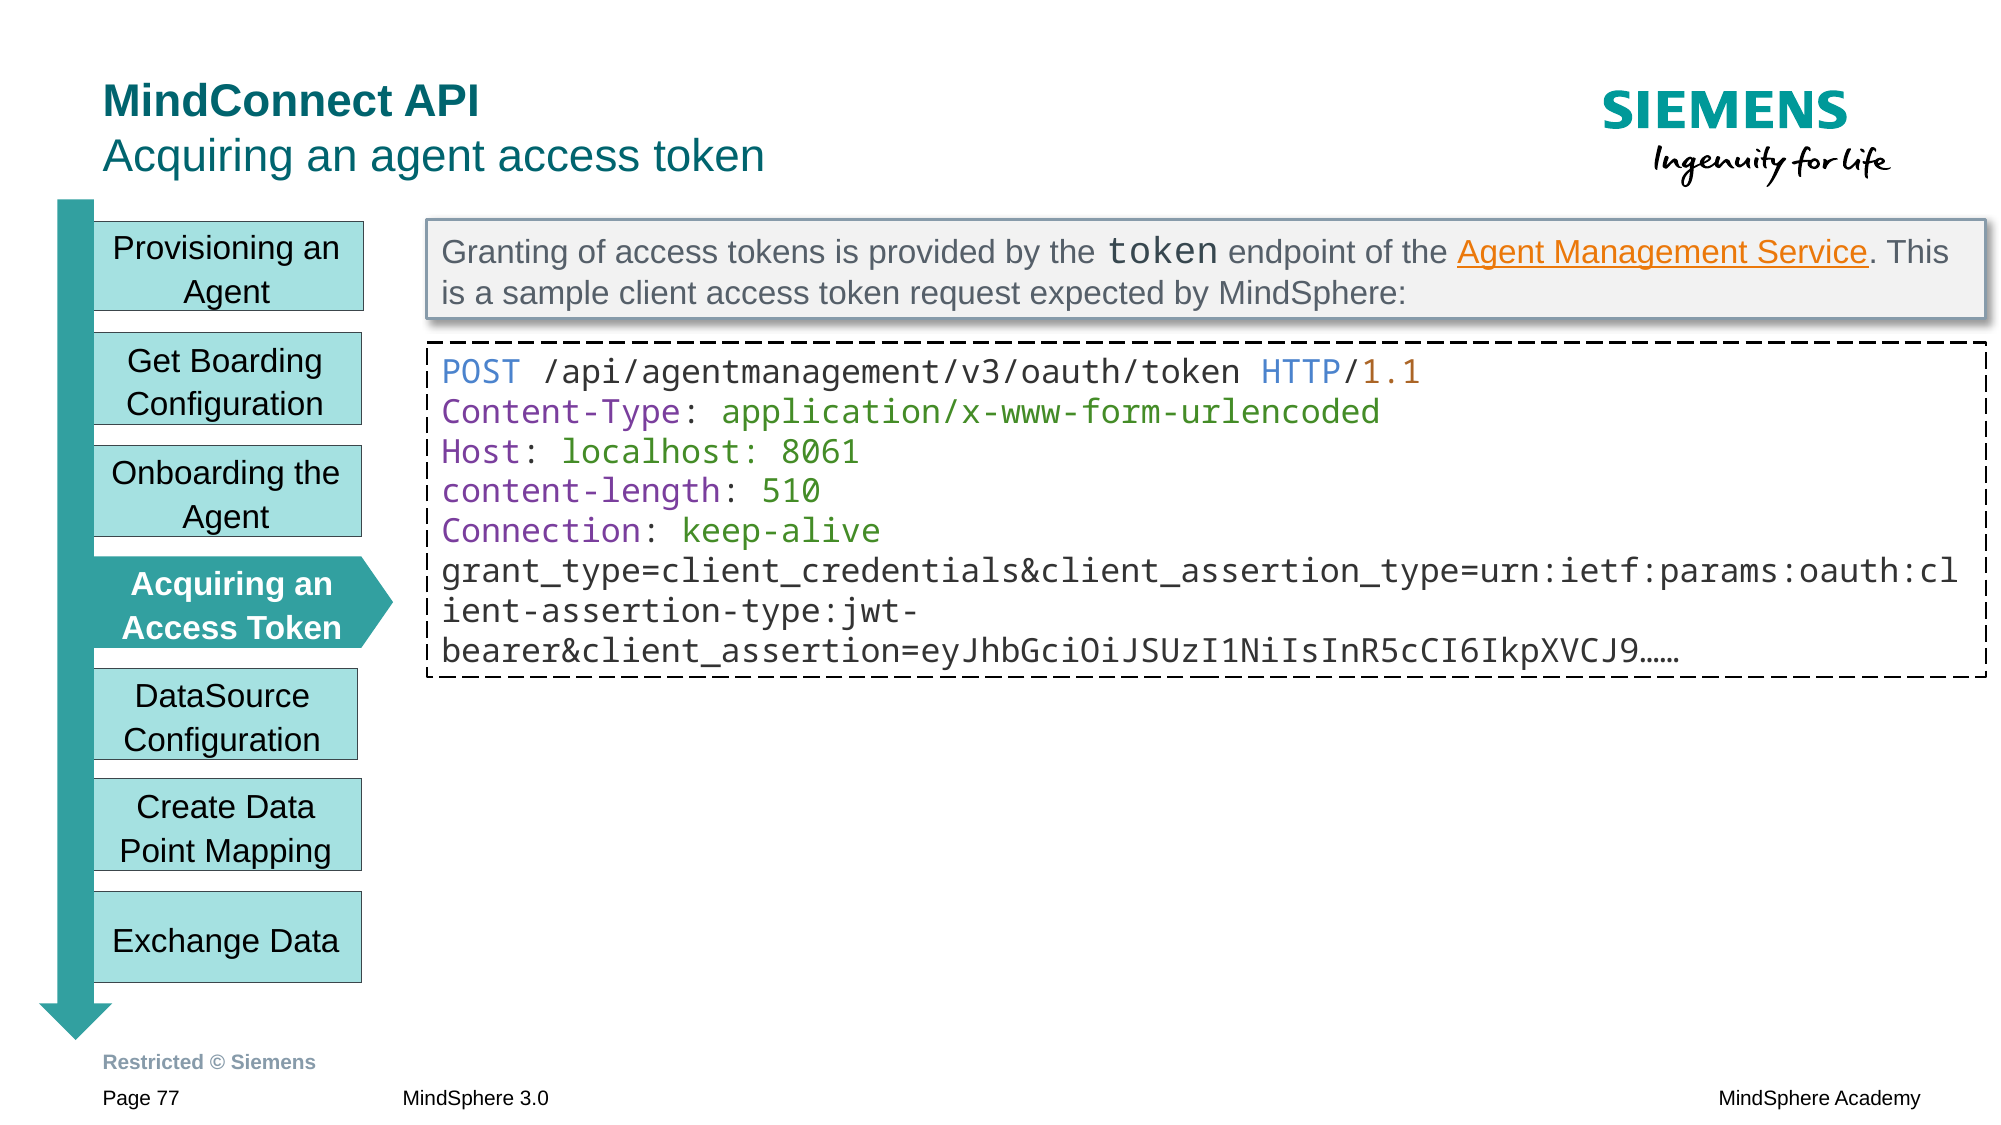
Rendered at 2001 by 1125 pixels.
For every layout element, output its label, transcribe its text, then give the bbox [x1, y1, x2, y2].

text_box Provisioning an Agent [94, 221, 364, 311]
text_box Granting of access tokens is provided by the token endpoint of the Agent Management Service. This is a sample client access token request expected by MindSphere: [426, 219, 1986, 319]
text_box Exchange Data [94, 891, 362, 983]
text_box DataSource Configuration [94, 668, 358, 760]
text_box [38, 199, 113, 1041]
text_box Acquiring an Access Token [94, 556, 394, 648]
text_box POST /api/agentmanagement/v3/oauth/token HTTP/1.1 Content-Type: application/x-www-form-urlencoded Host: localhost: 8061 content-length: 510 Connection: keep-alive grant_type=client_credentials&client_assertion_type=urn:ietf:params:oauth:client-assertion-type:jwt-bearer&client_assertion=eyJhbGciOiJSUzI1NiIsInR5cCI6IkpXVCJ9…… [426, 342, 1986, 677]
text_box Create Data Point Mapping [94, 778, 362, 871]
text_box Onboarding the Agent [94, 445, 362, 537]
text_box Get Boarding Configuration [94, 332, 362, 425]
title MindConnect API Acquiring an agent access token [0, 0, 2000, 237]
